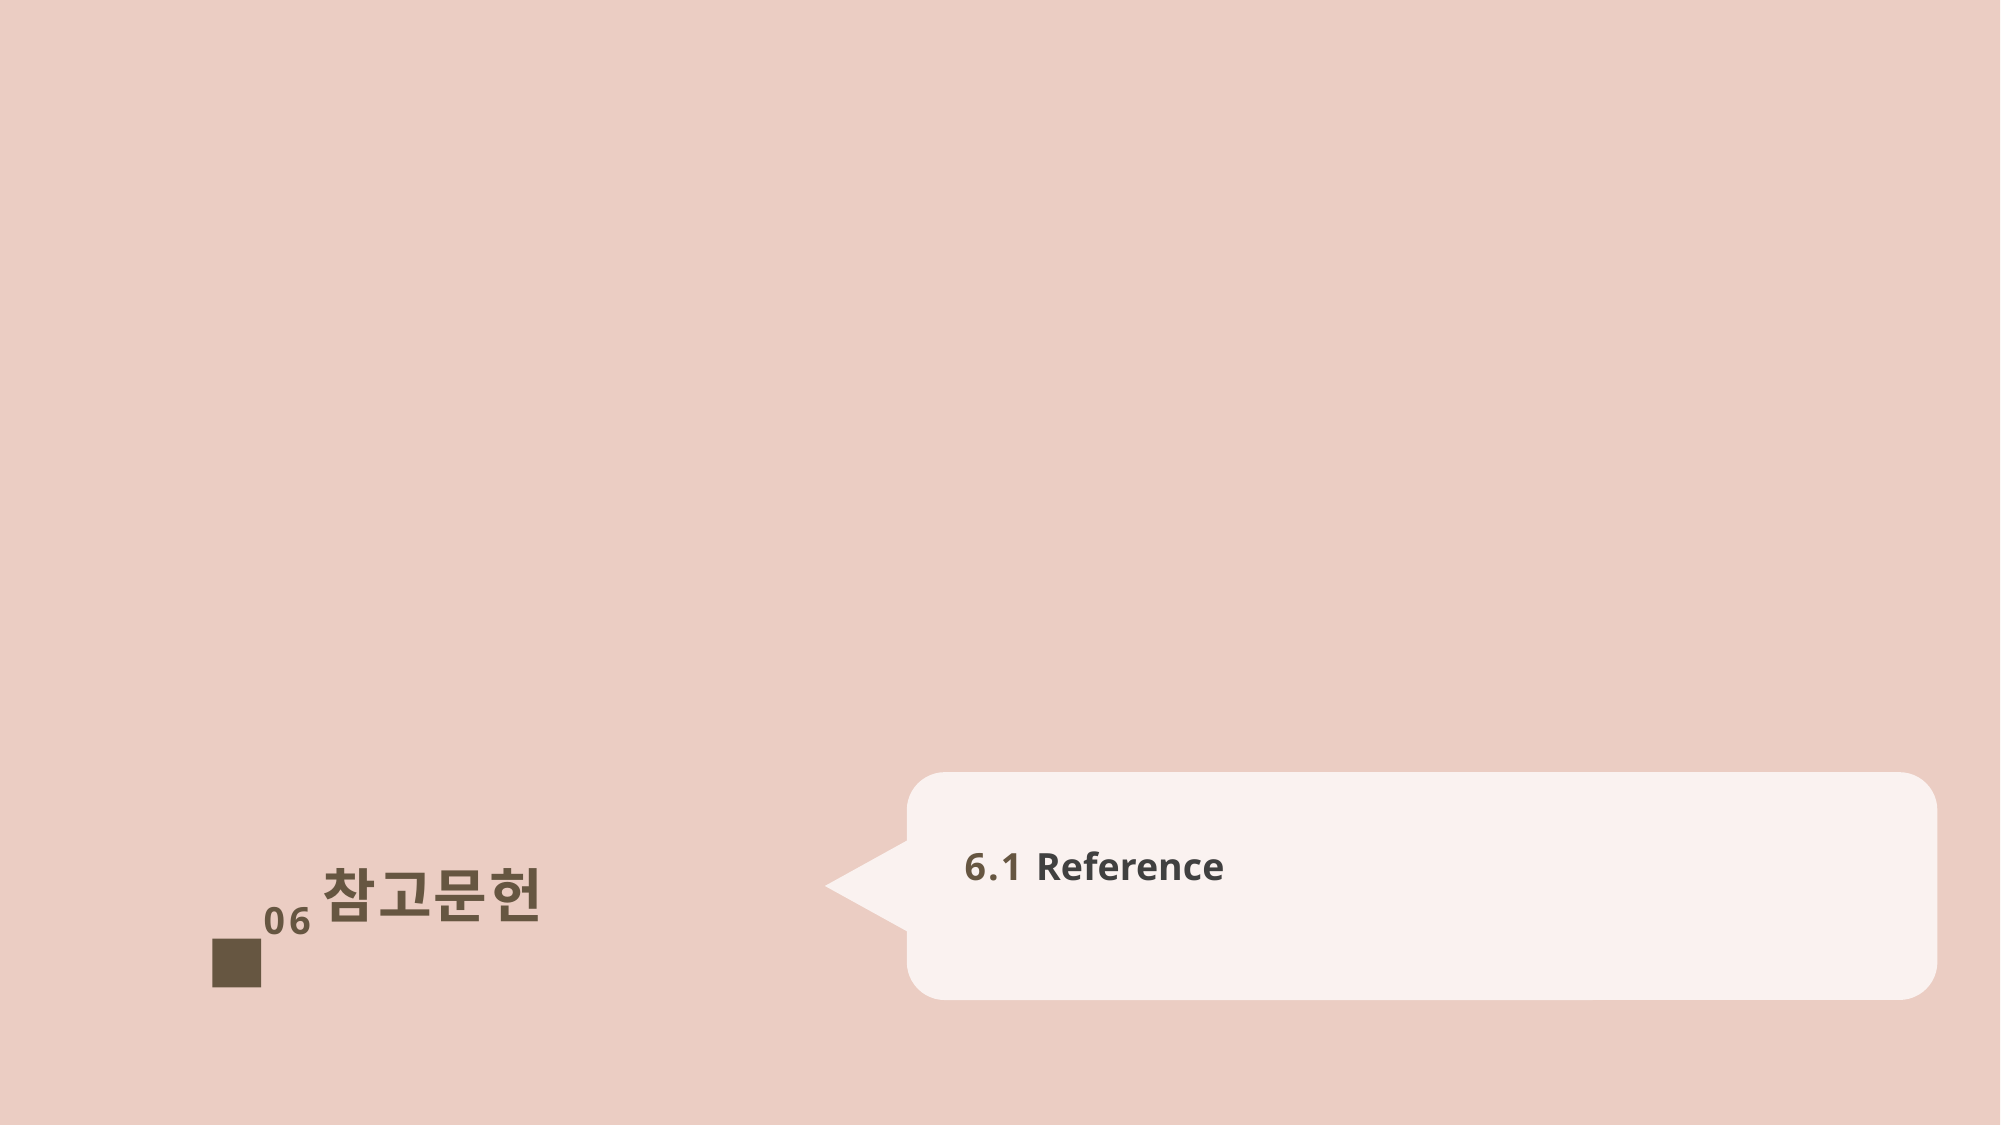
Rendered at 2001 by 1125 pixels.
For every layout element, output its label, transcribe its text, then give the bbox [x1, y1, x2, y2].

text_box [824, 771, 1938, 1001]
text_box [212, 938, 262, 988]
text_box 참고문헌 [320, 856, 572, 929]
text_box 06 [261, 894, 324, 942]
